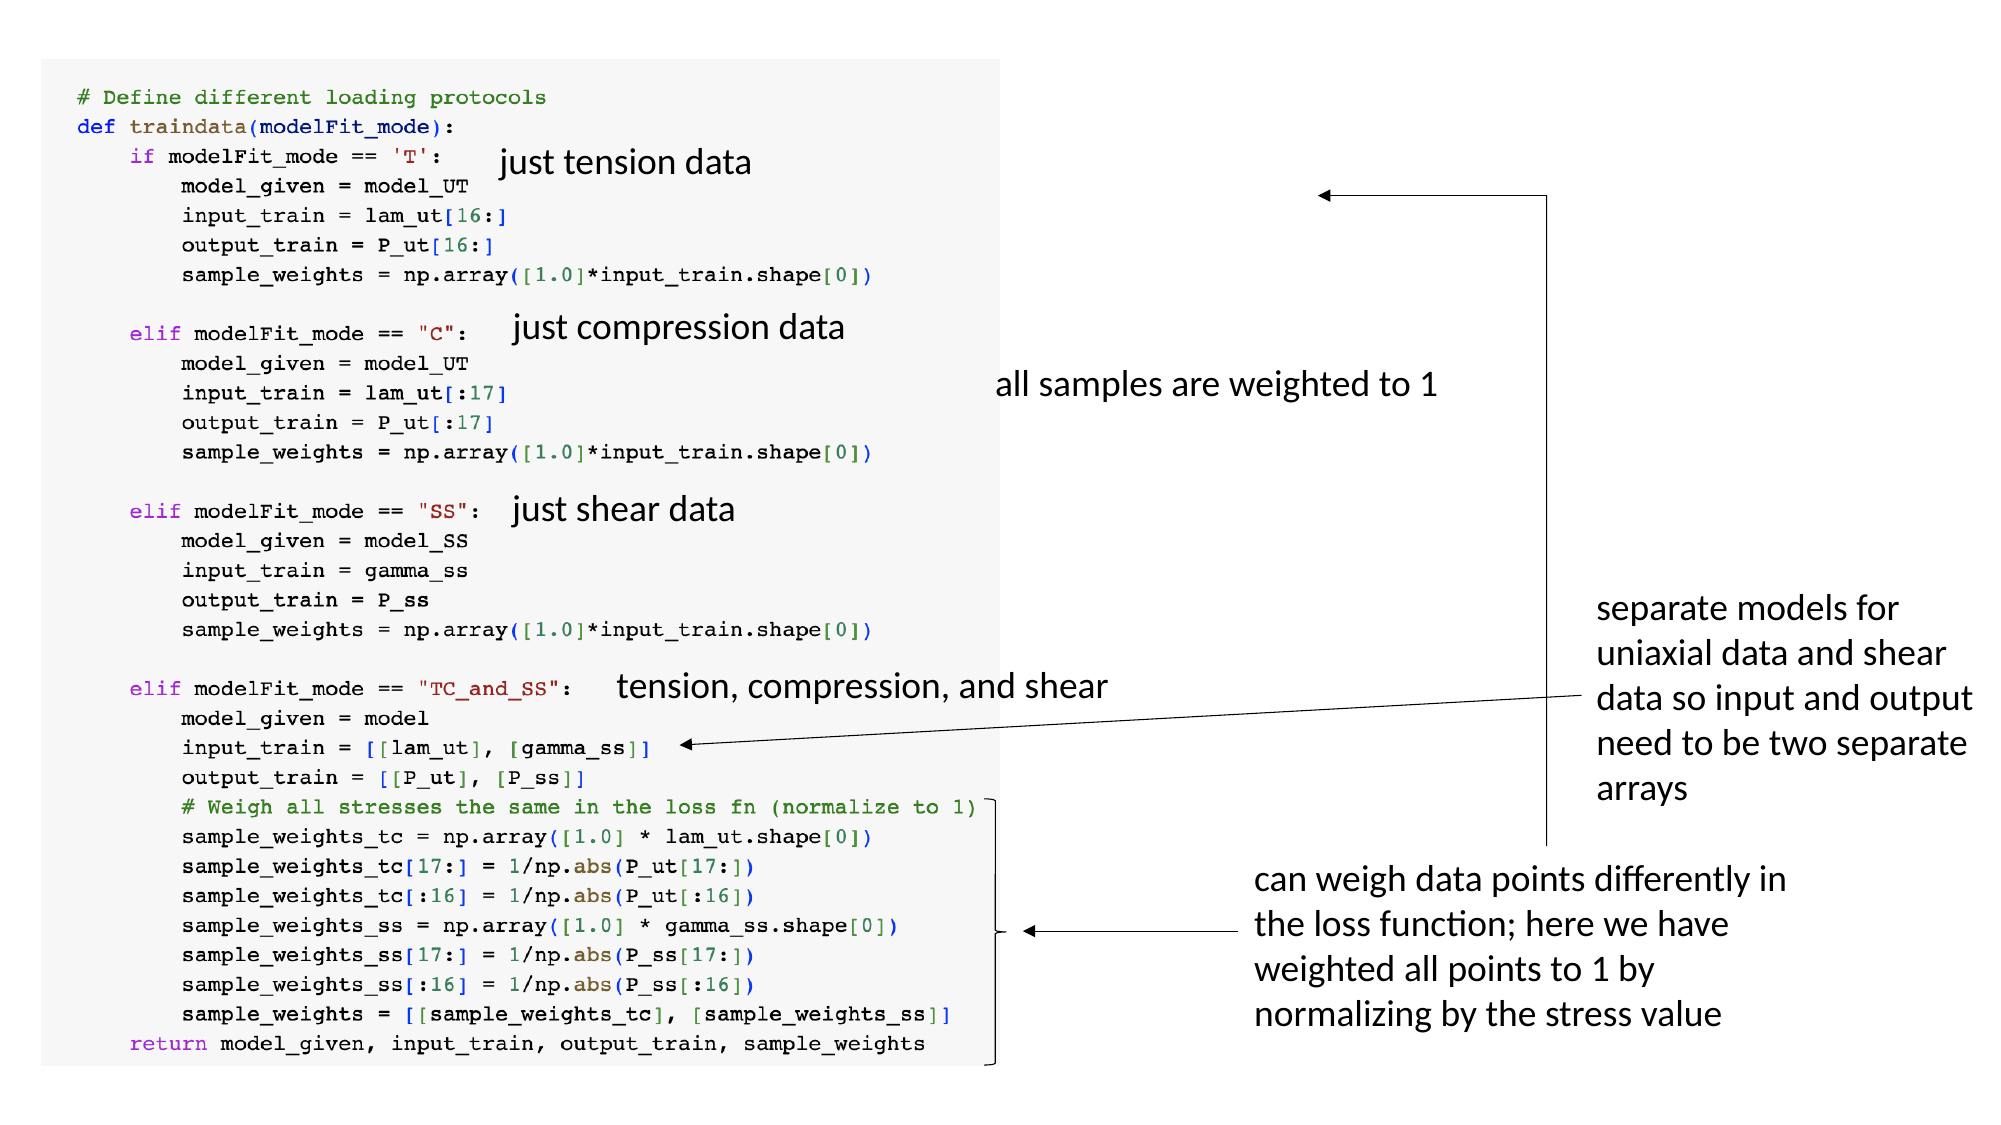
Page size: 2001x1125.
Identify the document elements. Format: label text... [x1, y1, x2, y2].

text_box tension, compression, and shear [1000, 653, 1125, 696]
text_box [679, 696, 1582, 746]
picture [41, 59, 1000, 1066]
text_box can weigh data points differently in the loss function; here we have weighted all points to 1 by normalizing by the stress value [1239, 846, 1854, 1041]
text_box separate models for uniaxial data and shear data so input and output need to be two separate arrays [1581, 575, 2000, 816]
text_box all samples are weighted to 1 [1000, 351, 1454, 412]
